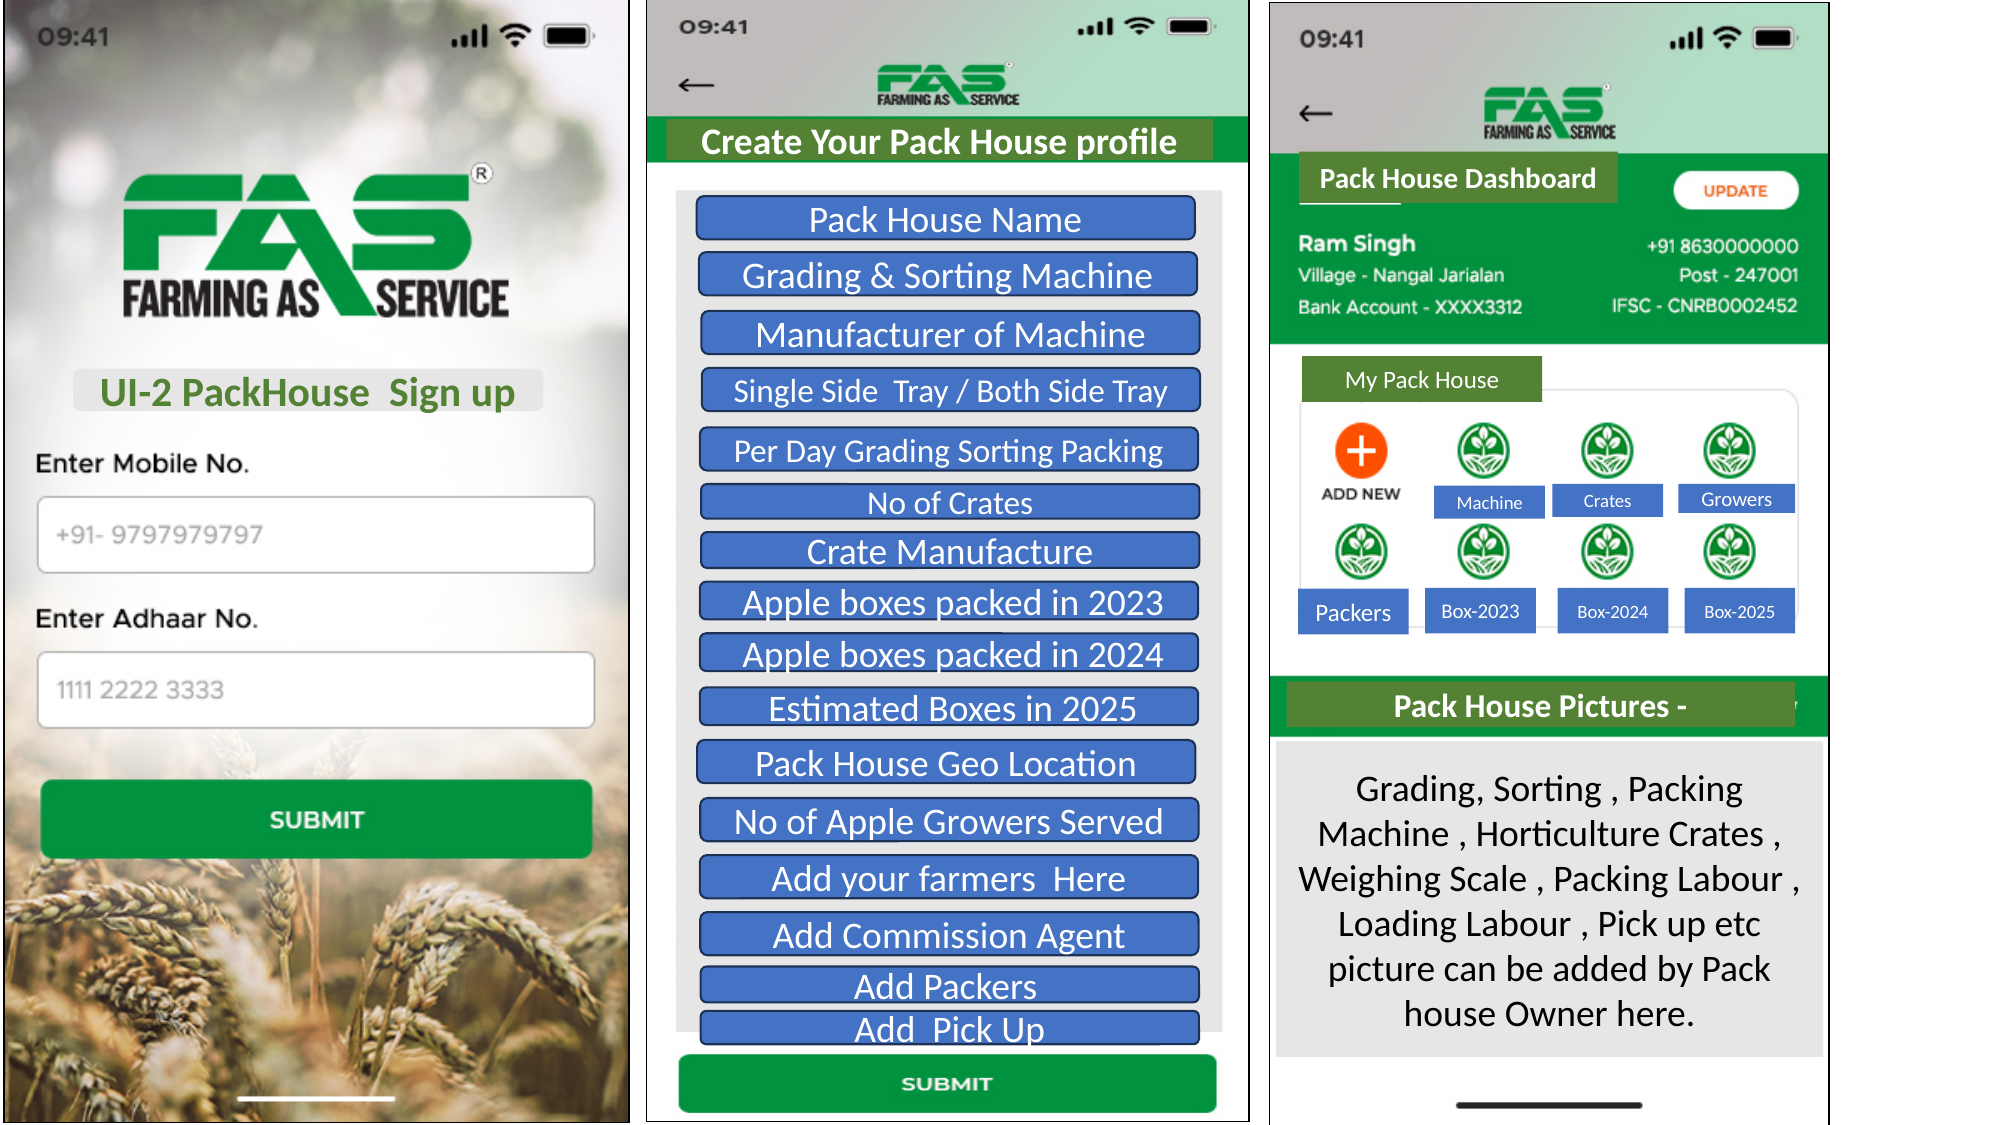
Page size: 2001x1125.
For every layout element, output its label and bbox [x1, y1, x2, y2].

picture [1270, 3, 1829, 1125]
picture [4, 0, 629, 1122]
picture [647, 0, 1249, 1121]
